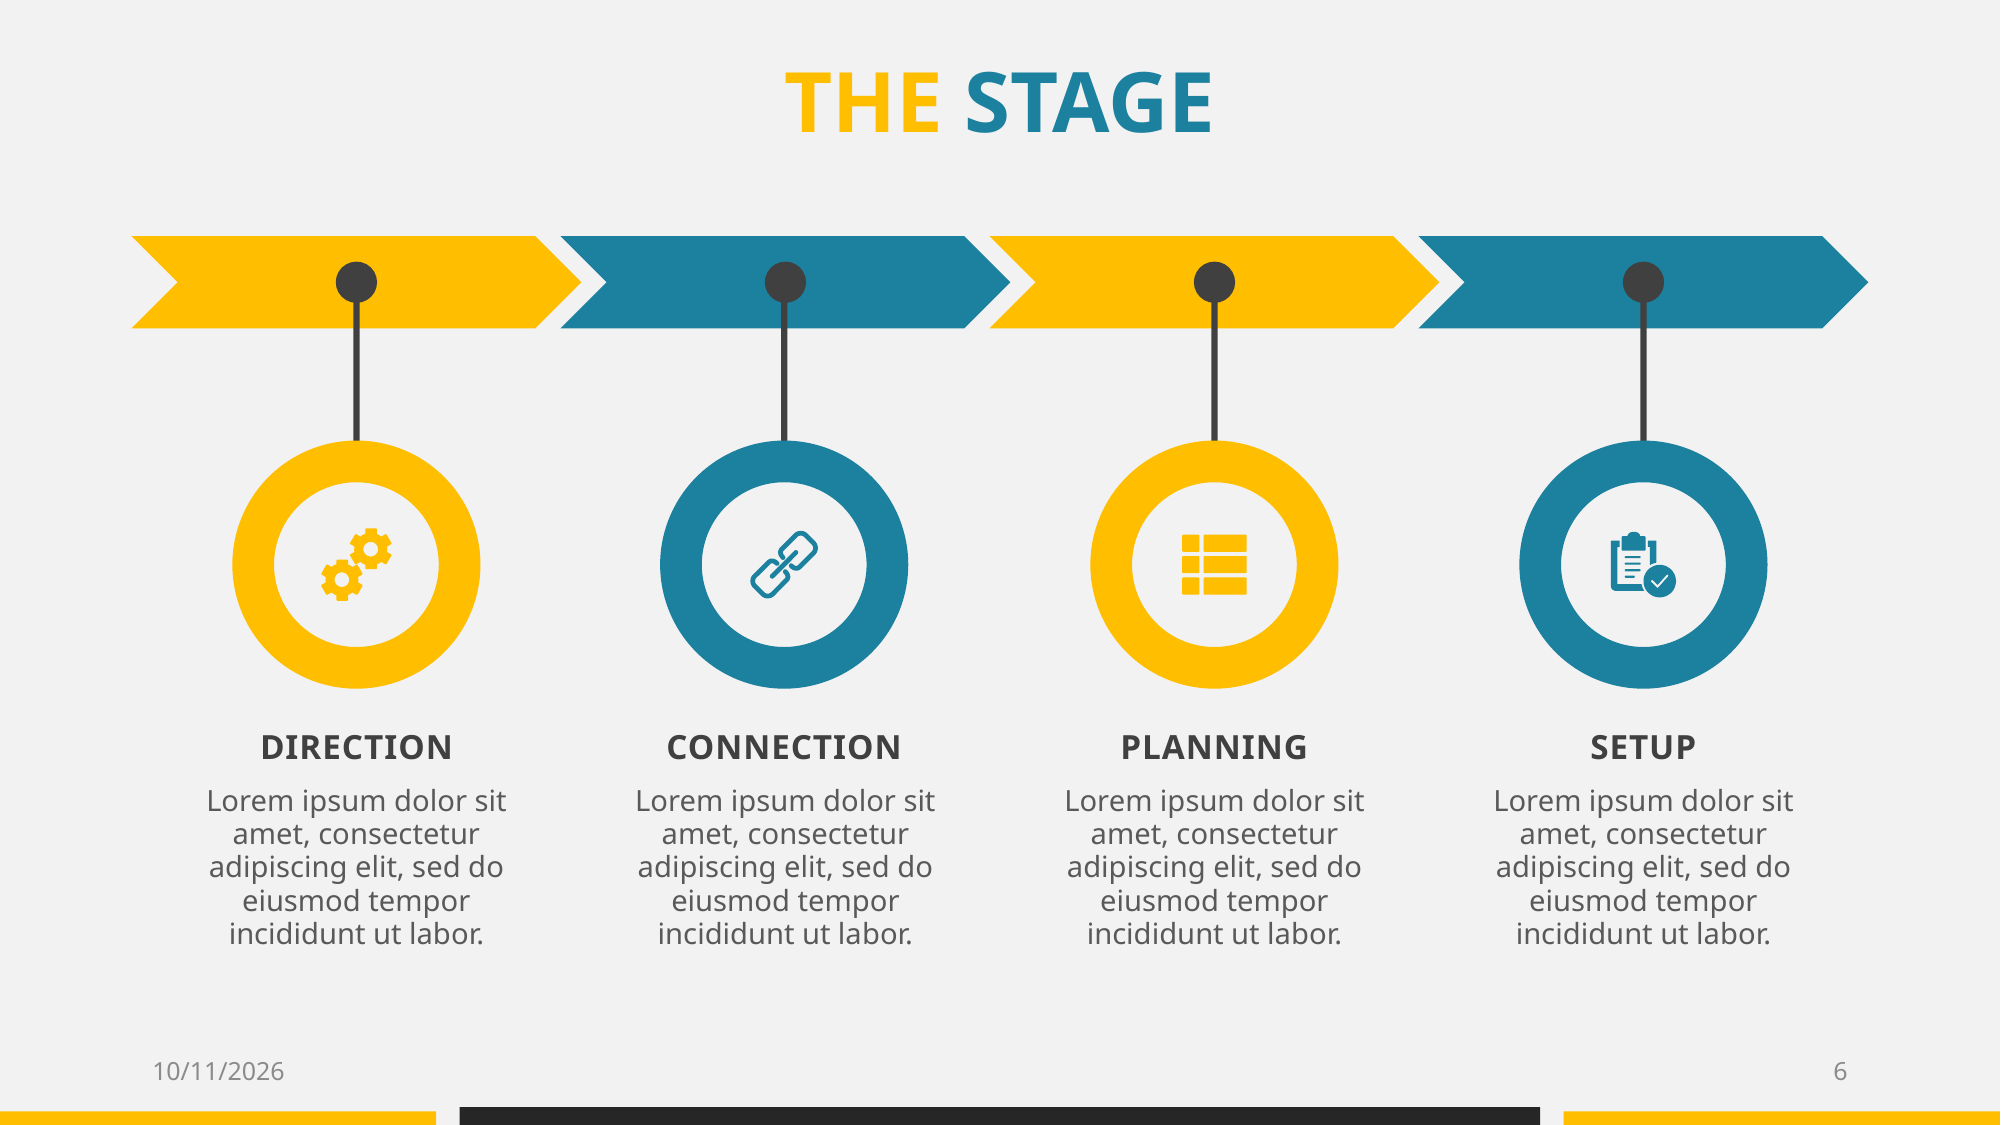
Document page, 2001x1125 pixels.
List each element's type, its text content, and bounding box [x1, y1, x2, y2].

text_box Lorem ipsum dolor sit amet, consectetur adipiscing elit, sed do eiusmod tempor incididunt ut labor. [1057, 783, 1372, 951]
text_box Lorem ipsum dolor sit amet, consectetur adipiscing elit, sed do eiusmod tempor incididunt ut labor. [199, 783, 513, 951]
text_box [251, 459, 462, 670]
text_box [1191, 259, 1238, 305]
text_box Lorem ipsum dolor sit amet, consectetur adipiscing elit, sed do eiusmod tempor incididunt ut labor. [1486, 783, 1801, 951]
text_box DIRECTION [166, 724, 547, 766]
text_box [1610, 531, 1677, 598]
text_box <number> [1412, 1042, 1863, 1103]
text_box [1416, 233, 1871, 331]
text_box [750, 530, 819, 599]
text_box CONNECTION [593, 724, 975, 766]
text_box [1620, 259, 1667, 305]
text_box SETUP [1453, 724, 1834, 766]
text_box [129, 233, 584, 331]
text_box [987, 233, 1442, 331]
text_box [762, 259, 809, 305]
text_box [1562, 1109, 2000, 1125]
text_box 24/04/2019 [137, 1042, 588, 1103]
text_box [333, 259, 380, 305]
text_box [678, 459, 890, 670]
text_box [0, 1109, 438, 1125]
text_box PLANNING [1024, 724, 1405, 766]
text_box [1109, 459, 1320, 670]
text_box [1181, 534, 1247, 595]
text_box THE STAGE [117, 49, 1883, 149]
text_box Lorem ipsum dolor sit amet, consectetur adipiscing elit, sed do eiusmod tempor incididunt ut labor. [628, 783, 942, 951]
text_box [458, 1105, 1542, 1125]
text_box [320, 528, 392, 601]
text_box [1538, 459, 1749, 670]
text_box [558, 233, 1013, 331]
